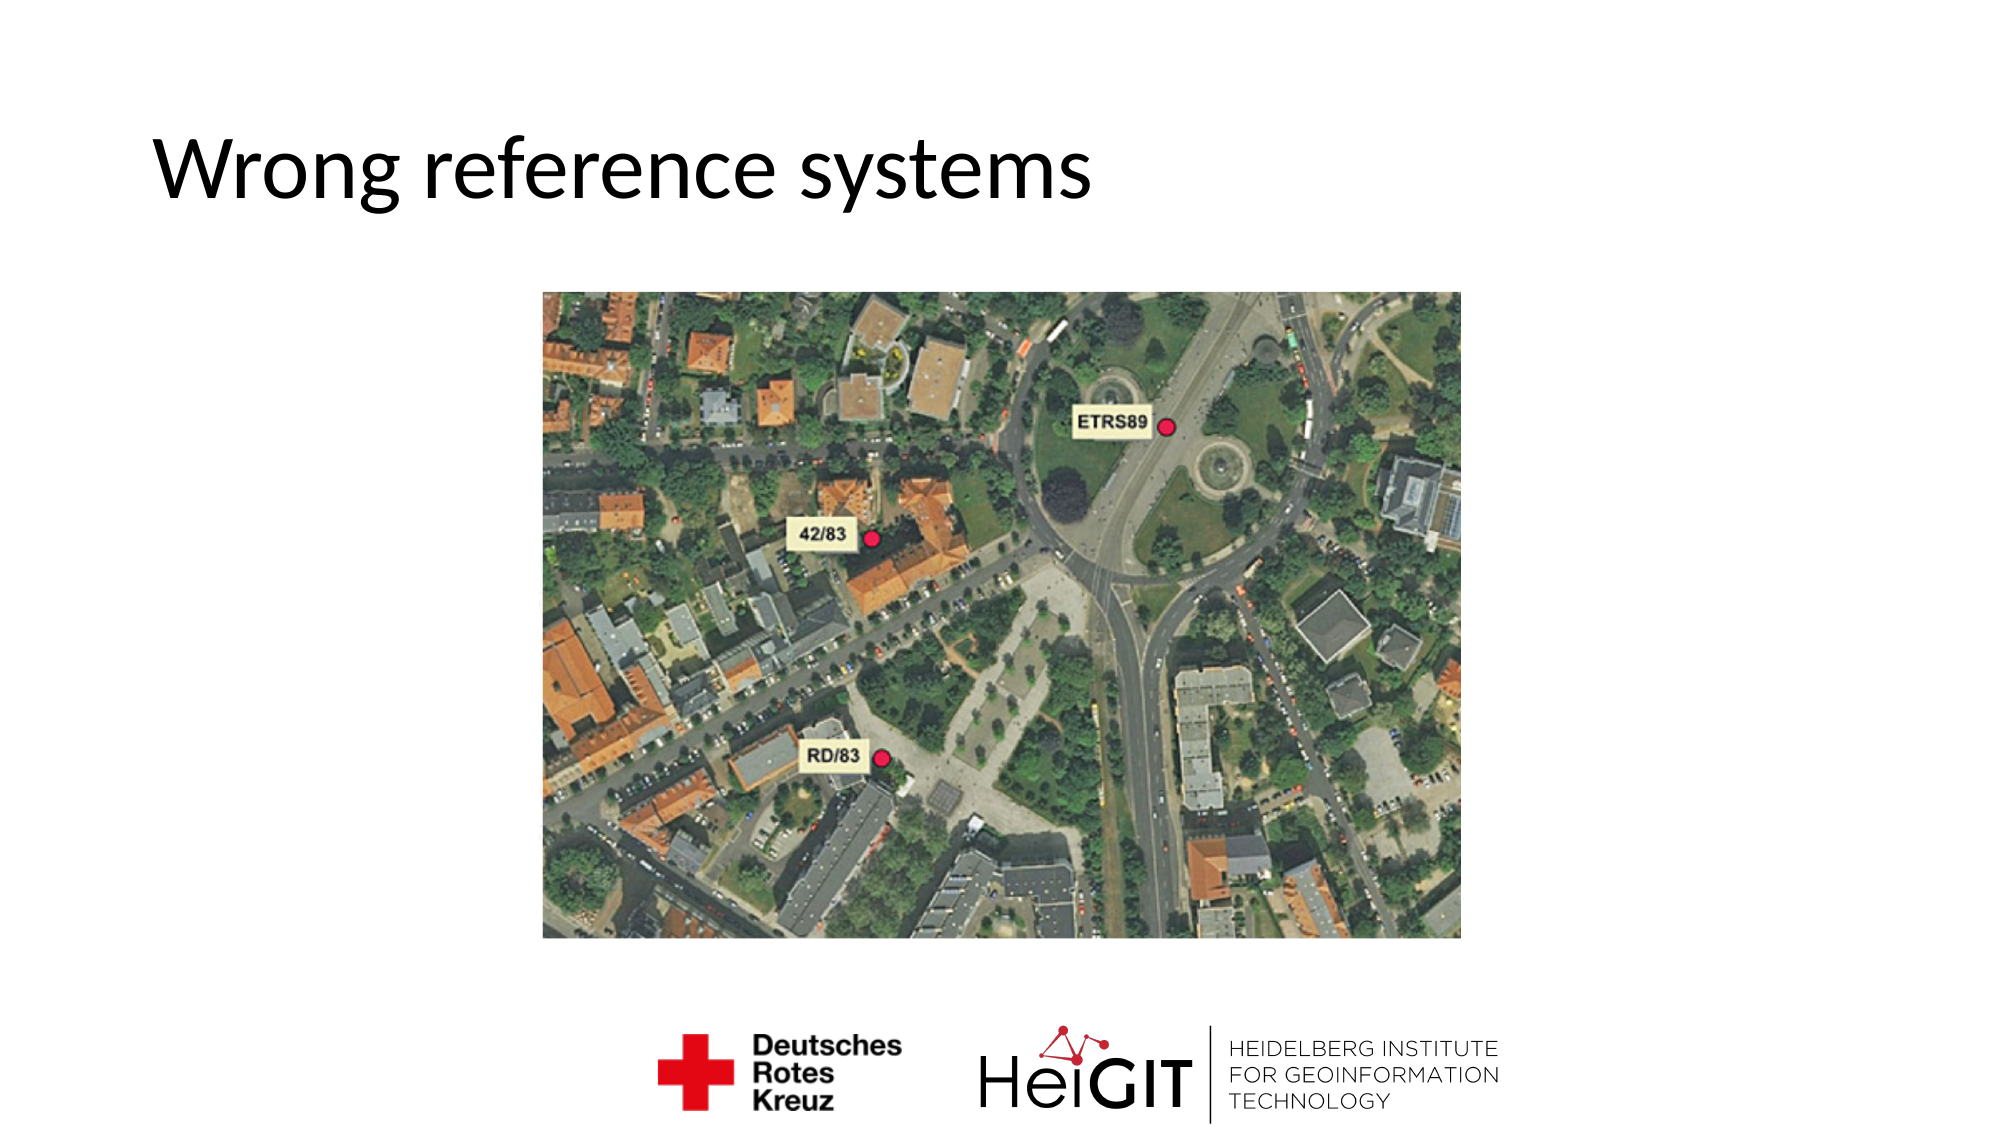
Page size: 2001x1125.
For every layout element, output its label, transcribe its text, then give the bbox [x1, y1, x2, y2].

picture [539, 289, 1461, 941]
title Wrong reference systems [137, 59, 1863, 278]
picture [972, 1017, 1506, 1125]
picture [657, 1034, 902, 1111]
